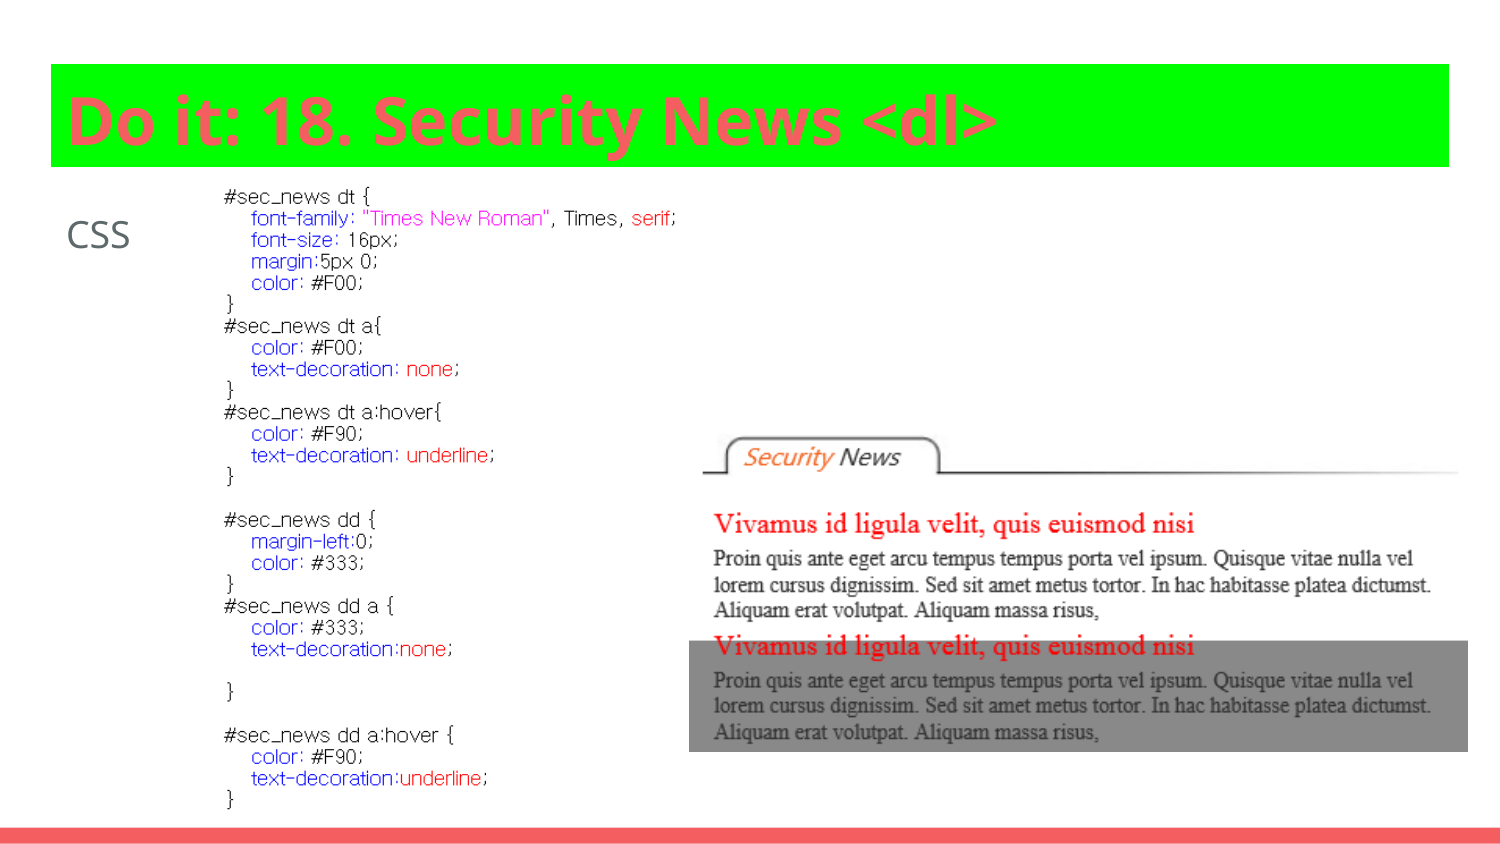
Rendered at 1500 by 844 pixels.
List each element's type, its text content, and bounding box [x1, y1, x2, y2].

picture [215, 178, 1468, 824]
title Do it: 18. Security News <dl> [51, 64, 1449, 167]
list CSS [51, 189, 192, 242]
